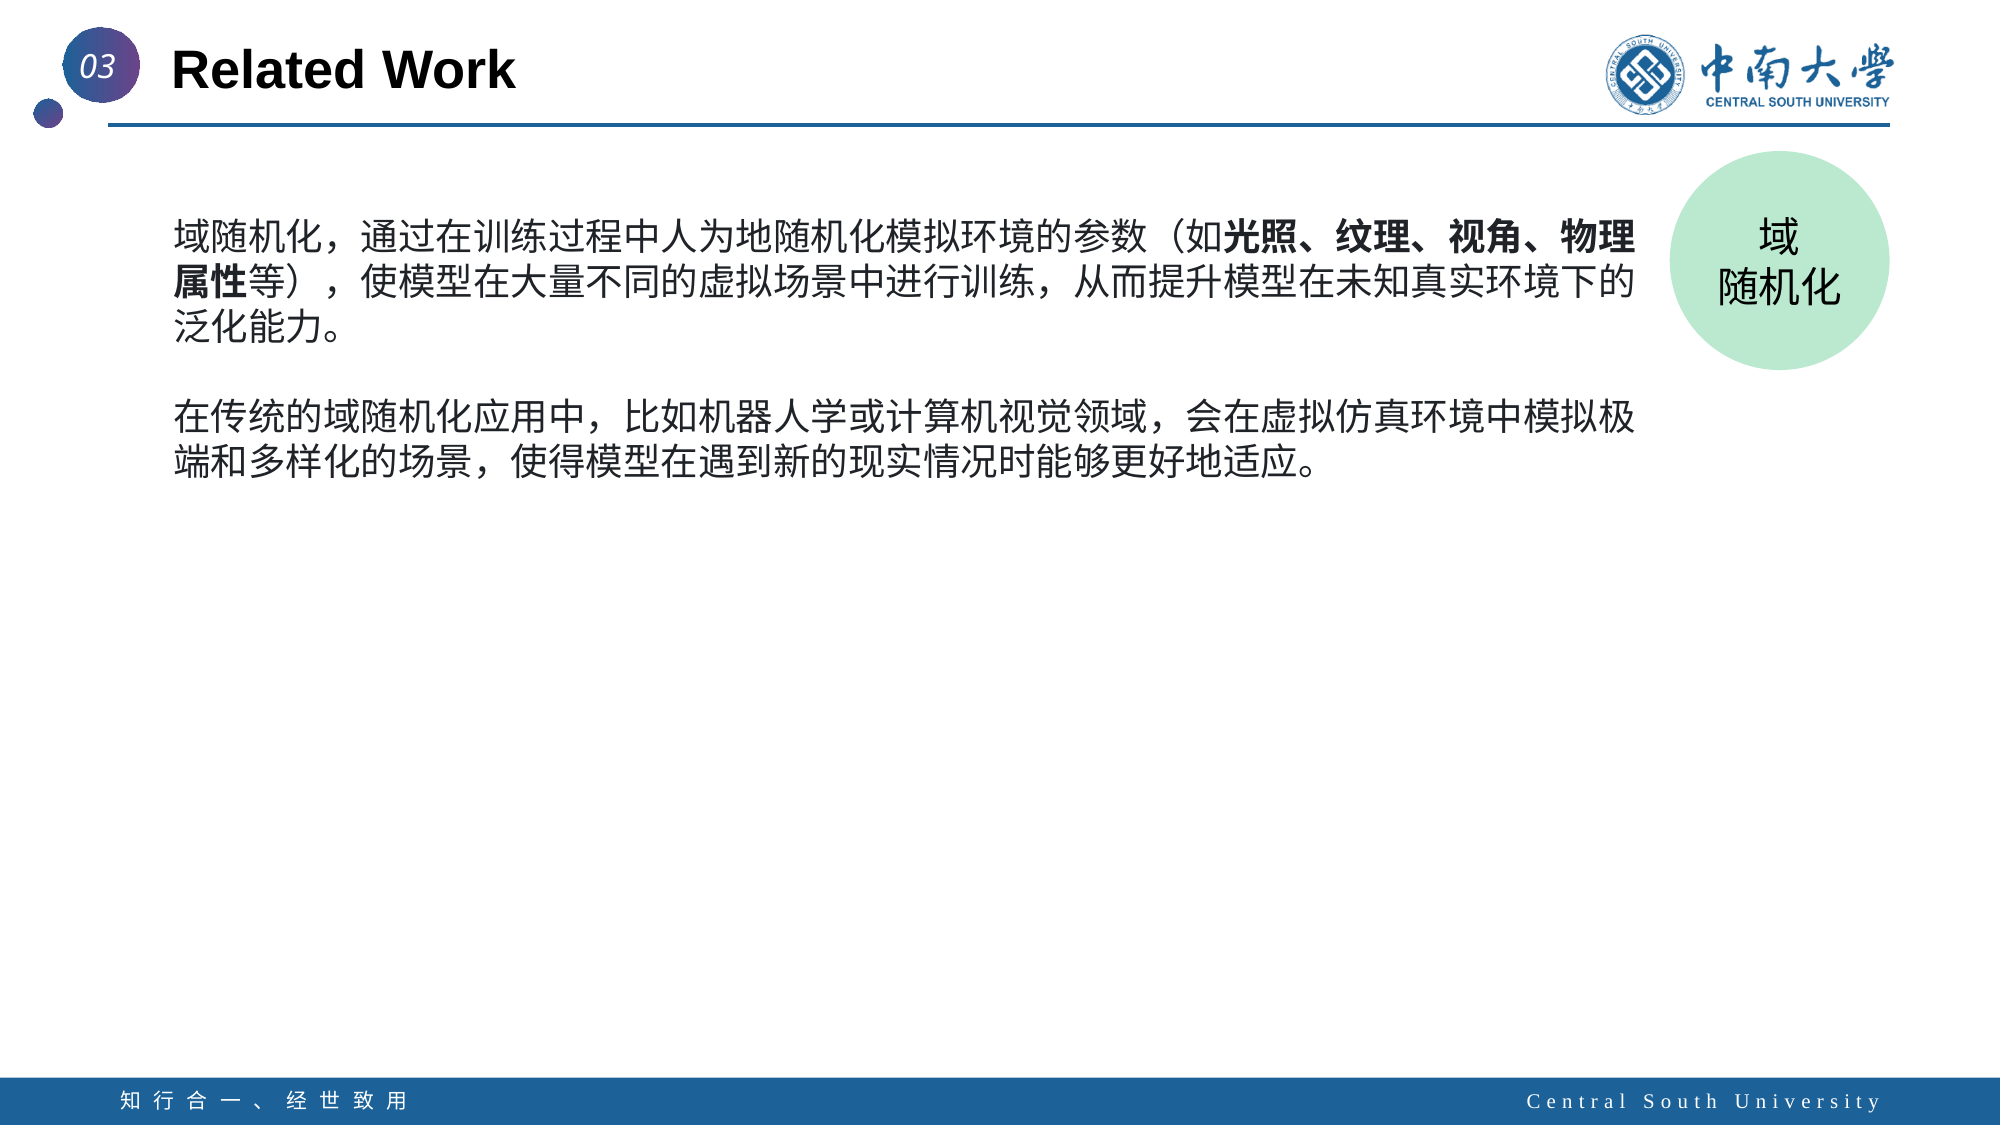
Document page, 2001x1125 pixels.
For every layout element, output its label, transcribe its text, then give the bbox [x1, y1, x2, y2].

text_box 知行合一、经世致用 [105, 1080, 423, 1120]
text_box Related Work [171, 24, 1063, 108]
text_box [158, 0, 1050, 118]
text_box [33, 26, 153, 128]
text_box 域随机化，通过在训练过程中人为地随机化模拟环境的参数（如光照、纹理、视角、物理属性等），使模型在大量不同的虚拟场景中进行训练，从而提升模型在未知真实环境下的泛化能力。 在传统的域随机化应用中，比如机器人学或计算机视觉领域，会在虚拟仿真环境中模拟极端和多样化的场景，使得模型在遇到新的现实情况时能够更好地适应。 [158, 205, 1656, 491]
text_box 域 随机化 [1668, 149, 1891, 372]
picture [1595, 28, 1907, 121]
text_box [0, 1077, 2000, 1125]
text_box Central South University [1511, 1080, 1894, 1120]
